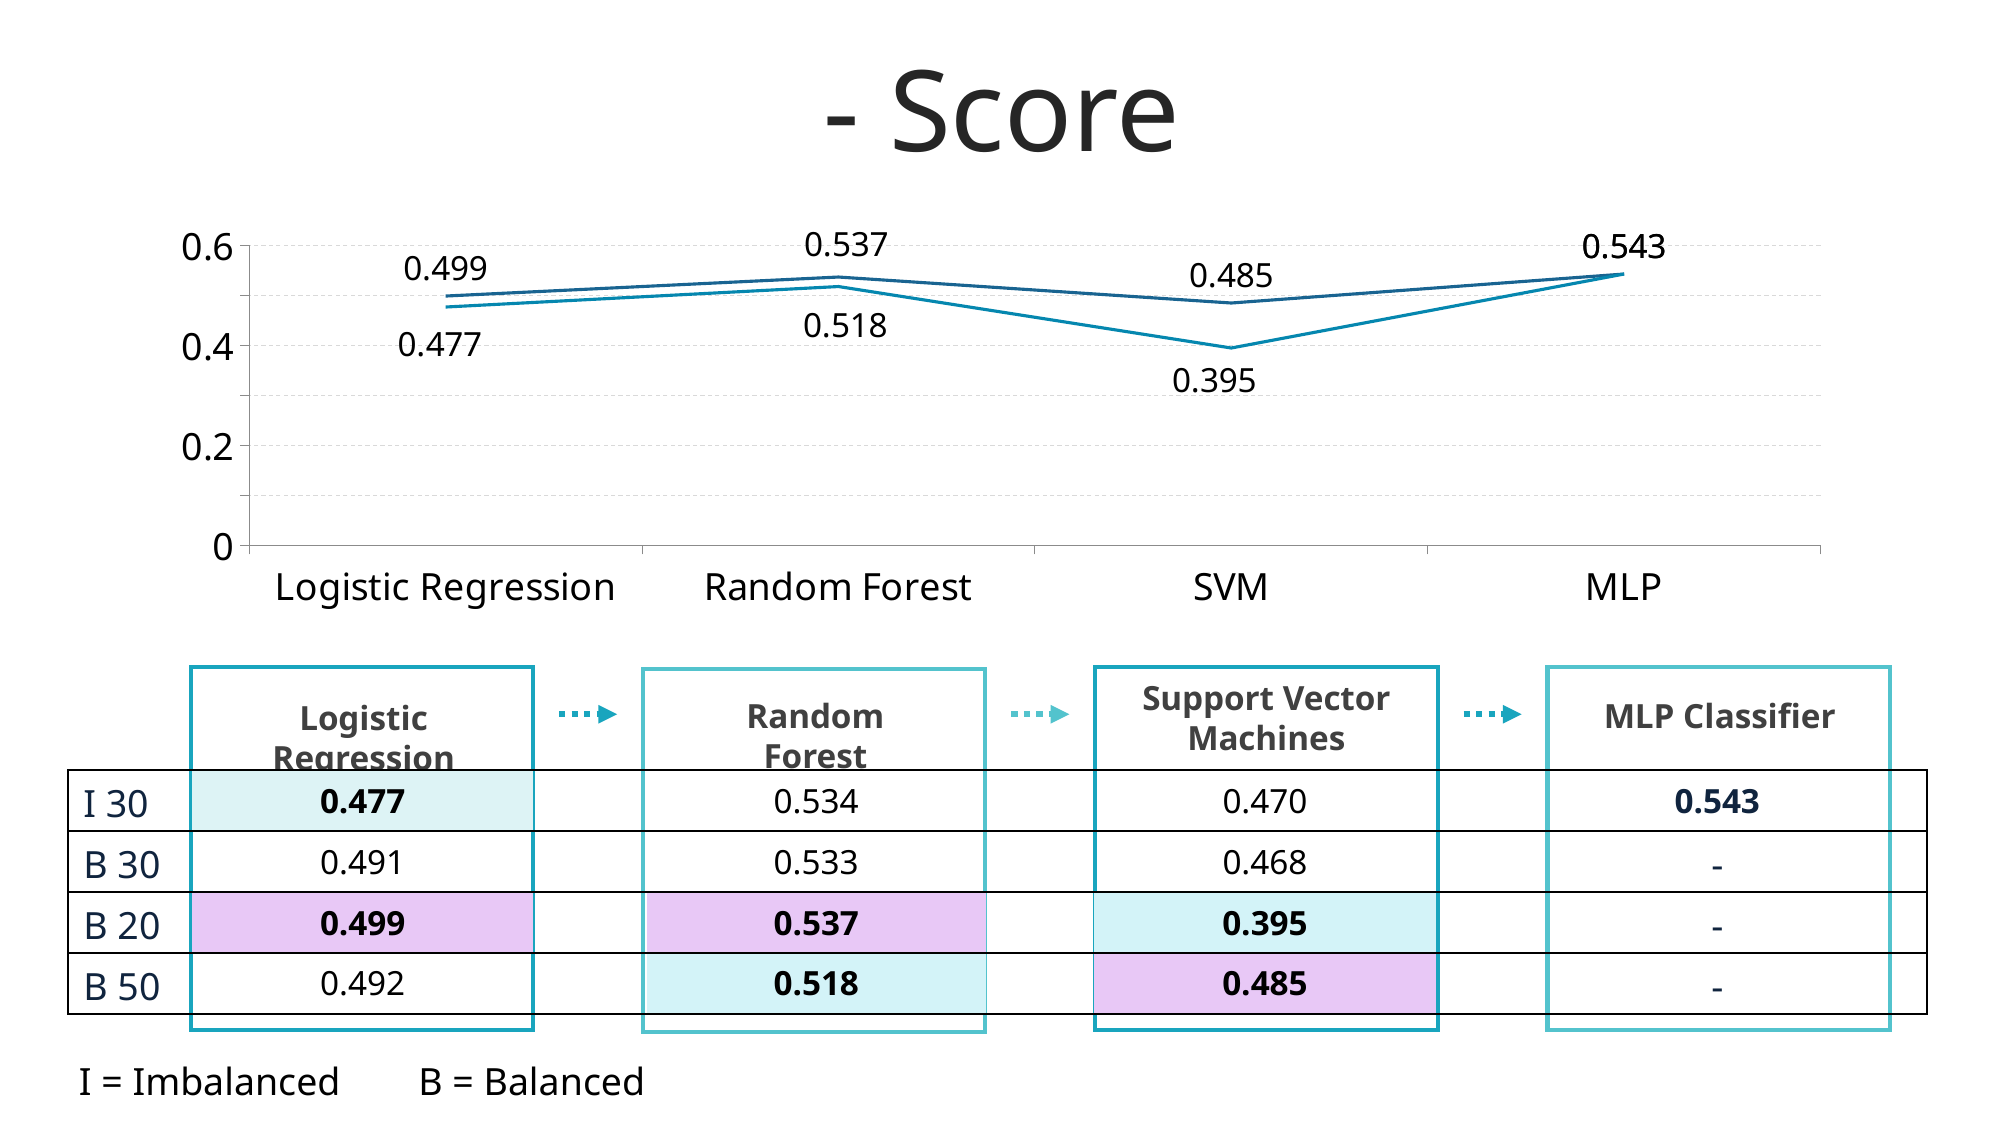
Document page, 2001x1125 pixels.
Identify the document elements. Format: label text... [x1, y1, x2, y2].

table_header [533, 771, 647, 830]
table_cell 0.491 [192, 832, 533, 891]
table_header [1888, 771, 1926, 830]
table_cell 0.537 [647, 893, 986, 952]
text_box [190, 1015, 534, 1031]
table_header [1436, 771, 1547, 830]
table_header 0.543 [1547, 771, 1888, 830]
table_cell - [1547, 954, 1888, 1013]
text_box [1546, 666, 1891, 769]
table_cell 0.492 [192, 954, 533, 1013]
table_cell [1888, 954, 1926, 1013]
table_cell B 20 [69, 893, 192, 952]
table_header 0.477 [192, 771, 533, 830]
text_box [1094, 666, 1439, 769]
table_header 0.470 [1094, 771, 1436, 830]
table_cell [986, 954, 1094, 1013]
table_cell [533, 893, 647, 952]
table_cell [1888, 832, 1926, 891]
table_cell 0.468 [1094, 832, 1436, 891]
table_cell [1888, 893, 1926, 952]
table_cell [1436, 832, 1547, 891]
table_cell [986, 832, 1094, 891]
table_cell B 50 [69, 954, 192, 1013]
table_cell [1436, 893, 1547, 952]
text_box I = Imbalanced B = Balanced [64, 1050, 688, 1111]
table_header 0.534 [647, 771, 986, 830]
table_cell [533, 954, 647, 1013]
table_cell 0.395 [1094, 893, 1436, 952]
table_cell 0.518 [647, 954, 986, 1013]
table_cell [533, 832, 647, 891]
table_cell [1436, 954, 1547, 1013]
table_cell - [1547, 832, 1888, 891]
text_box [1546, 1015, 1891, 1031]
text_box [1548, 687, 1892, 781]
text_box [677, 687, 954, 781]
text_box [190, 666, 534, 769]
table_header [986, 771, 1094, 830]
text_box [194, 689, 534, 786]
text_box [642, 1015, 986, 1033]
table_cell B 30 [69, 832, 192, 891]
table_header I 30 [69, 771, 192, 830]
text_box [1095, 669, 1438, 806]
table_cell 0.499 [192, 893, 533, 952]
text_box [1094, 1015, 1439, 1031]
chart [147, 211, 1855, 621]
table_cell [986, 893, 1094, 952]
table_cell 0.533 [647, 832, 986, 891]
table_cell - [1547, 893, 1888, 952]
text_box [642, 668, 986, 769]
table_cell 0.485 [1094, 954, 1436, 1013]
